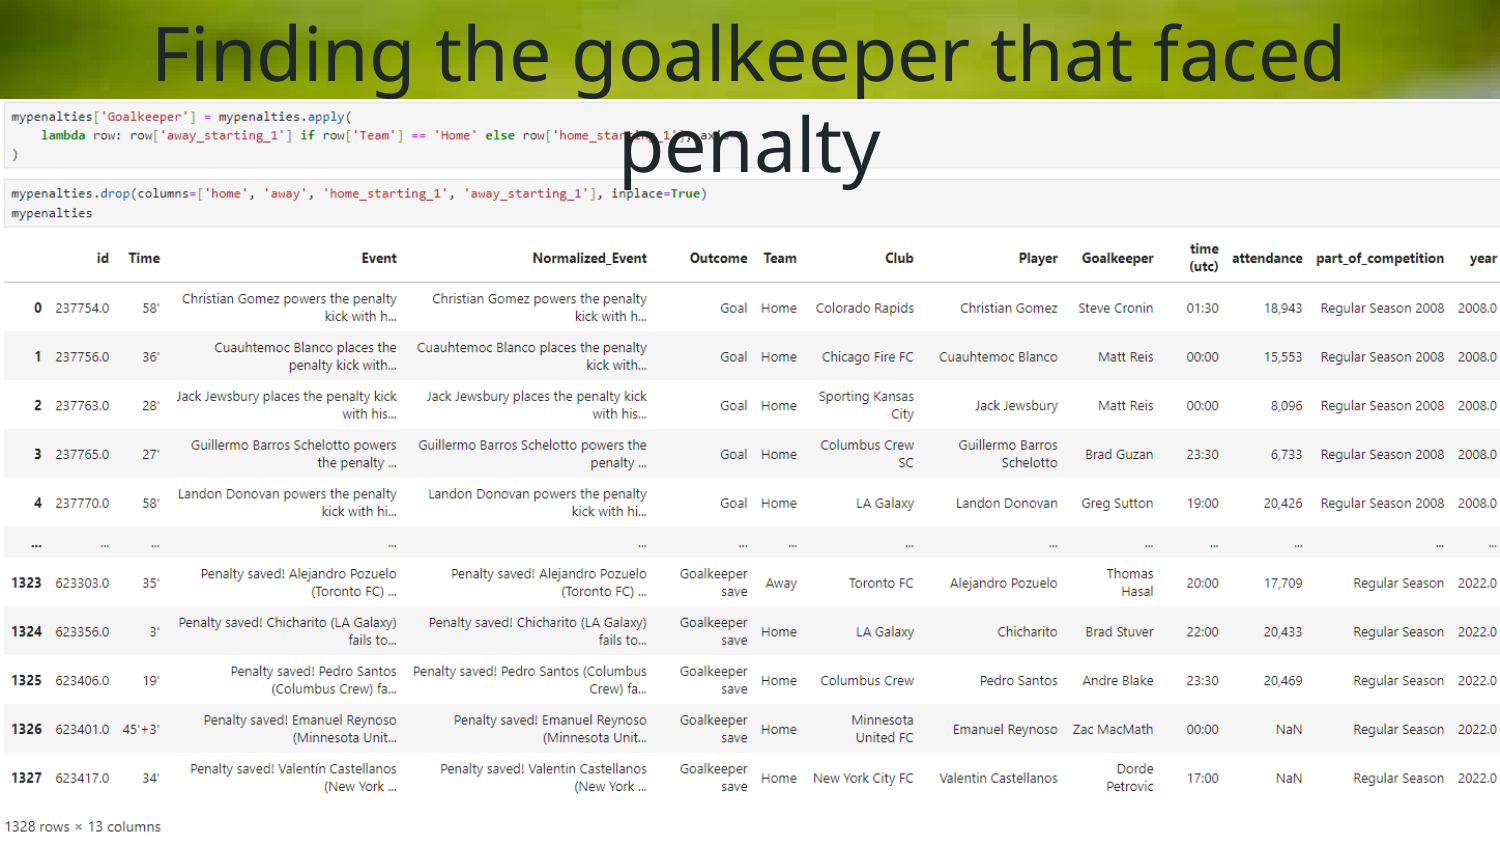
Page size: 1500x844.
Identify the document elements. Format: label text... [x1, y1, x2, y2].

picture [0, 86, 1500, 844]
title Finding the goalkeeper that faced penalty [0, 0, 1500, 86]
